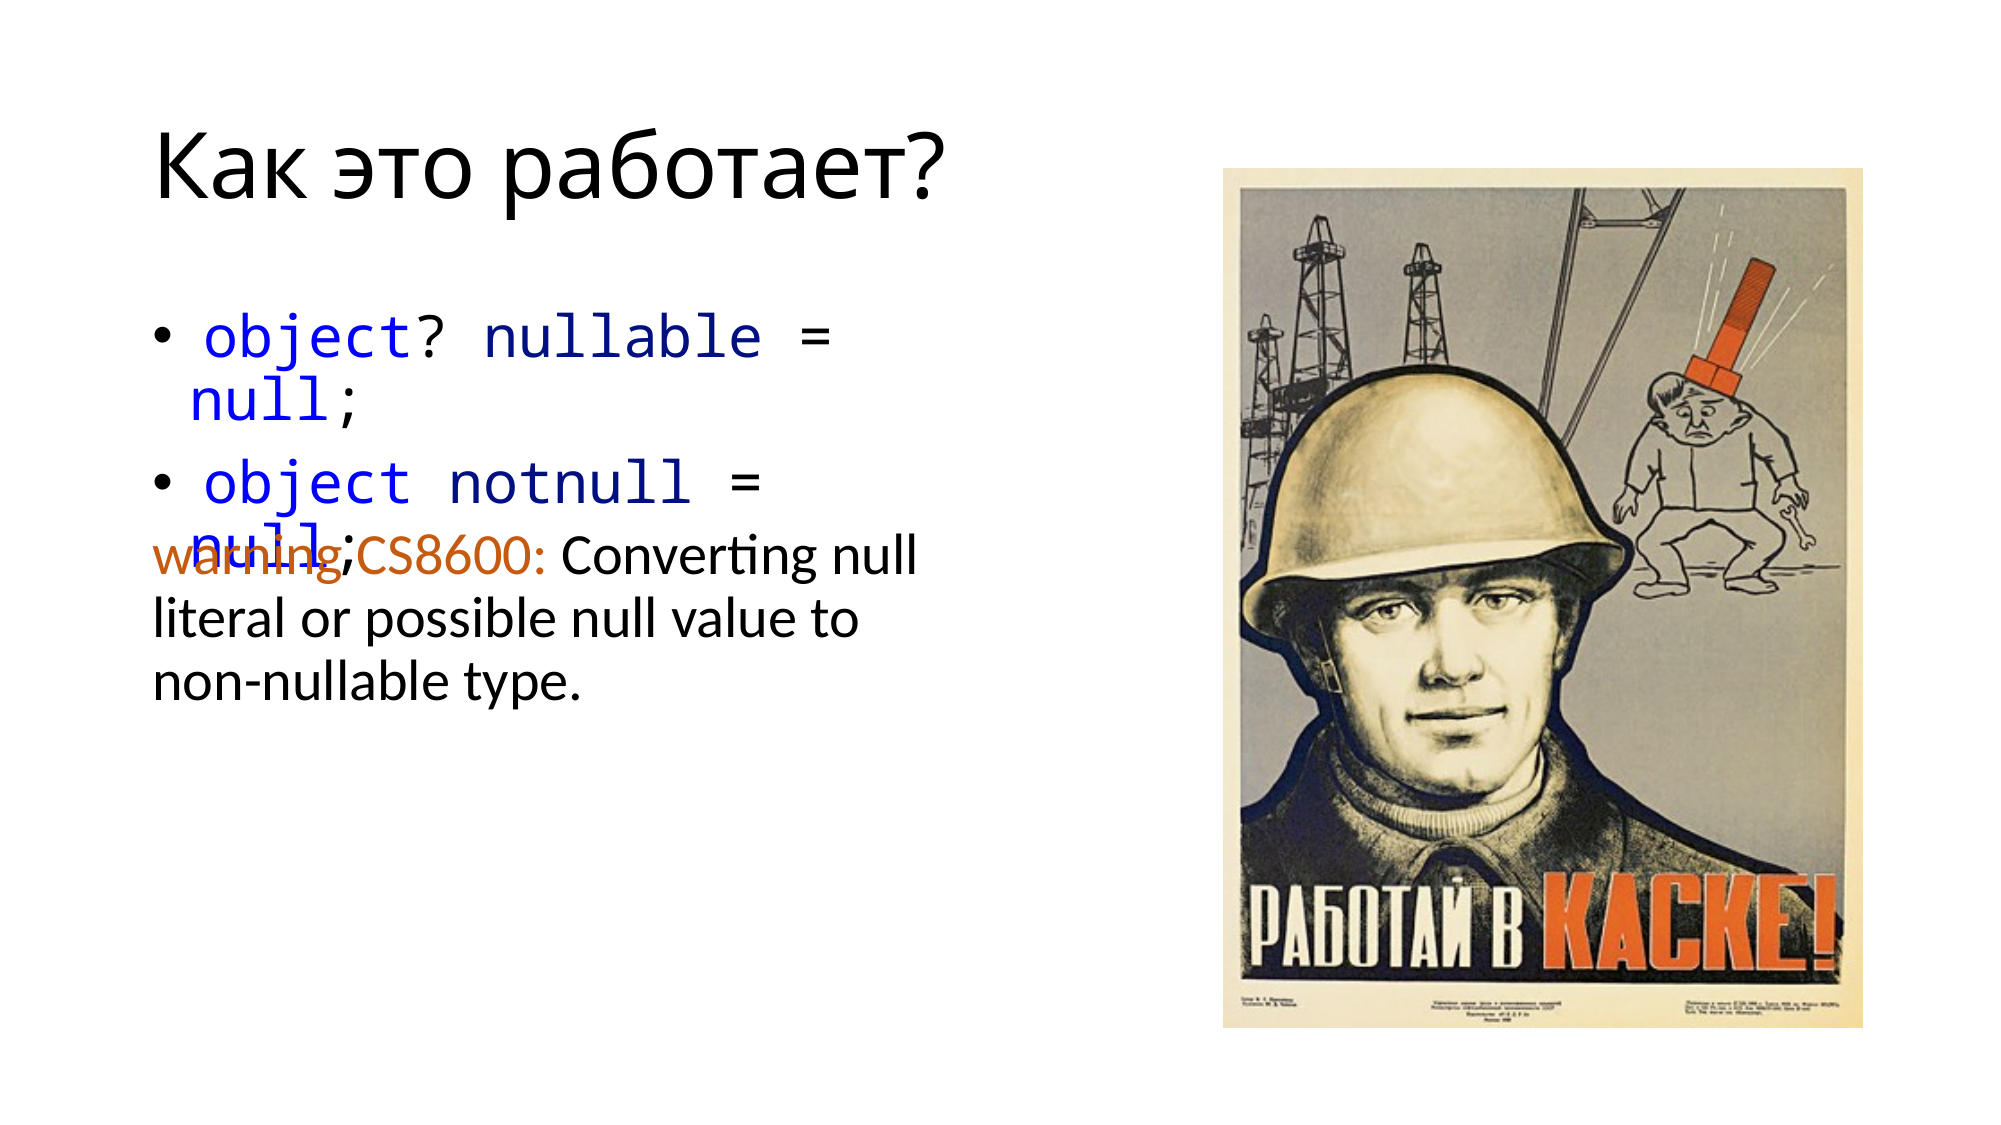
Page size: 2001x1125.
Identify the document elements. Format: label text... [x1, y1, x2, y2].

title Как это работает? [137, 59, 1863, 278]
list warning CS8600: Converting null literal or possible null value to non-nullable type. [137, 516, 988, 735]
list object? nullable = null; object notnull = null; [137, 299, 988, 516]
picture [1223, 167, 1863, 1028]
